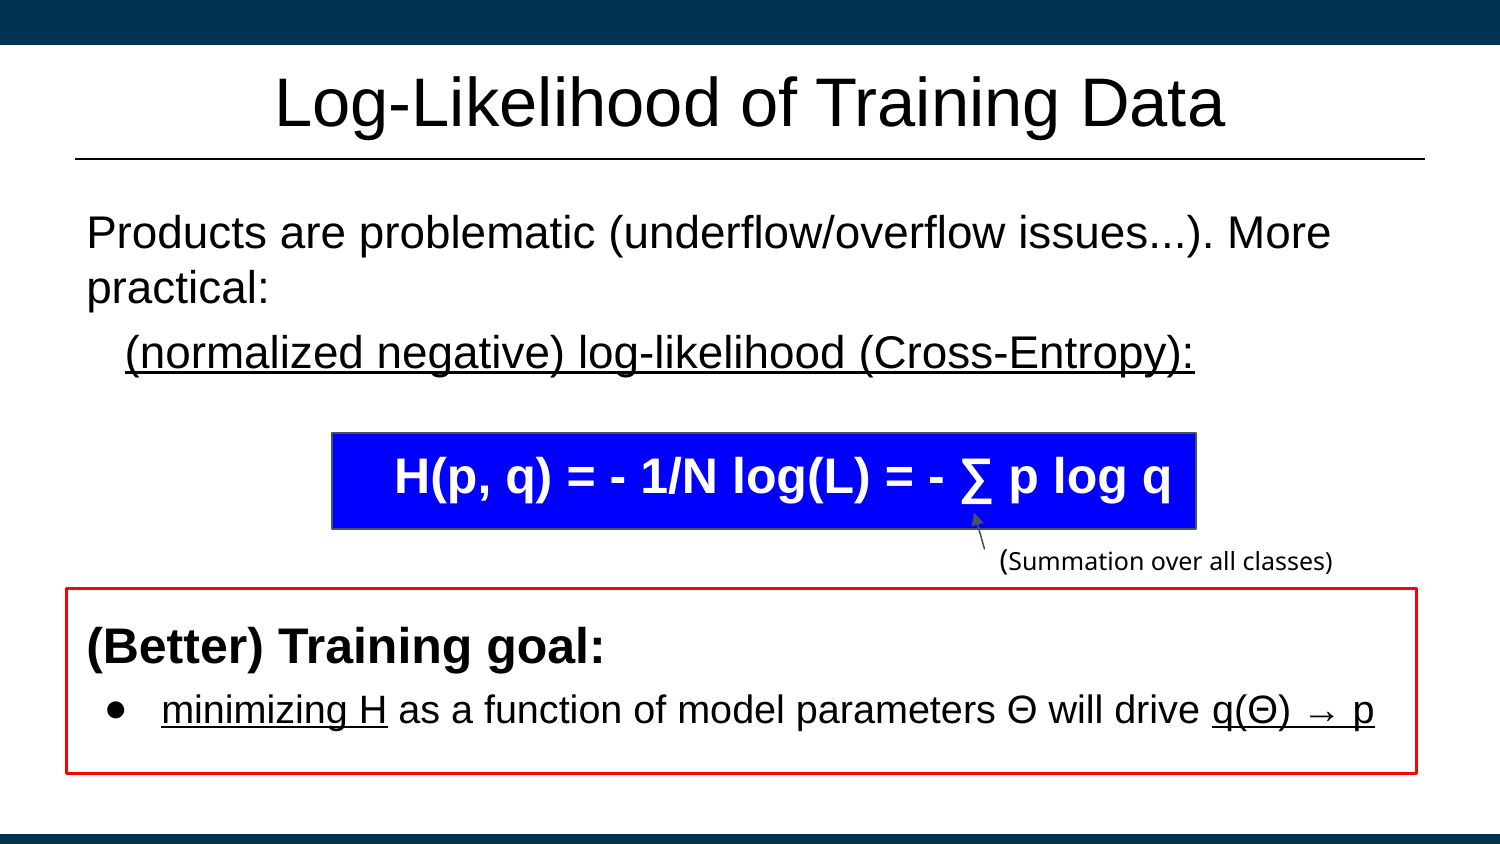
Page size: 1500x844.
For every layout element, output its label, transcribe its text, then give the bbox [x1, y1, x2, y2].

text_box [66, 588, 1417, 774]
title Log-Likelihood of Training Data [75, 28, 1425, 169]
list Products are problematic (underflow/overflow issues...). More practical: (normalized negative) log-likelihood (Cross-Entropy): H(p, q) = - 1/N log(L) = - ∑ p log q (Better) Training goal: minimizing H as a function of model parameters Θ will drive q(Θ) → p [75, 196, 1425, 754]
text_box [973, 512, 985, 550]
text_box (Summation over all classes) [984, 526, 1500, 573]
